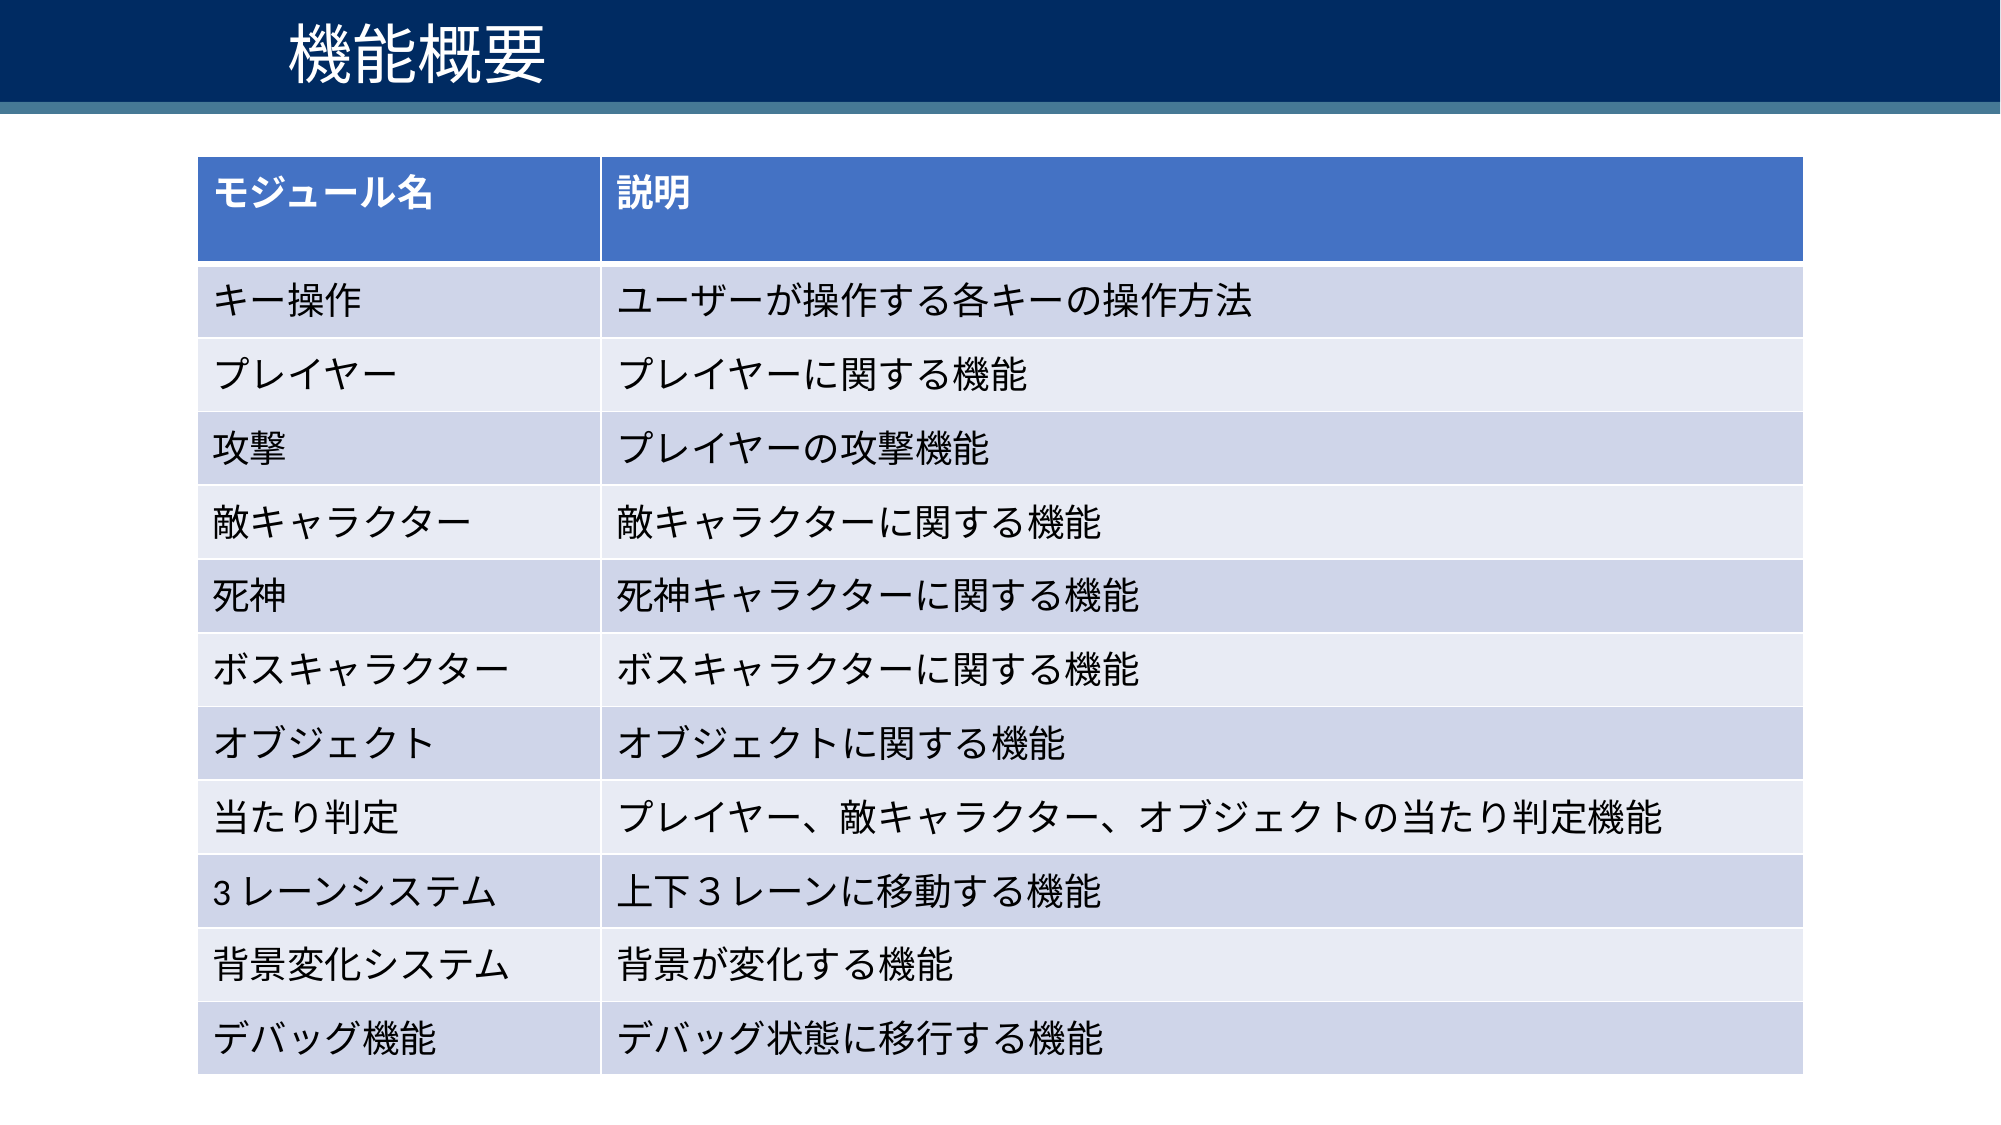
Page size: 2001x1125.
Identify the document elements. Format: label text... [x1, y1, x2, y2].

picture [0, 0, 2001, 114]
table_cell 敵キャラクター [198, 486, 600, 558]
table_cell オブジェクト [198, 707, 600, 779]
table_cell 当たり判定 [198, 781, 600, 853]
table_cell オブジェクトに関する機能 [602, 707, 1803, 779]
table_cell ボスキャラクター [198, 634, 600, 706]
table_cell 敵キャラクターに関する機能 [602, 486, 1803, 558]
table_cell 上下３レーンに移動する機能 [602, 855, 1803, 927]
table_cell プレイヤー [198, 339, 600, 411]
table_cell 背景変化システム [198, 929, 600, 1001]
table_cell 攻撃 [198, 412, 600, 484]
table_cell 3レーンシステム [198, 855, 600, 927]
table_cell プレイヤーの攻撃機能 [602, 412, 1803, 484]
table_cell ボスキャラクターに関する機能 [602, 634, 1803, 706]
table_header 説明 [602, 157, 1803, 261]
title 機能概要 [272, 16, 1714, 93]
table_cell ユーザーが操作する各キーの操作方法 [602, 267, 1803, 337]
table_cell プレイヤー、敵キャラクター、オブジェクトの当たり判定機能 [602, 781, 1803, 853]
table_cell プレイヤーに関する機能 [602, 339, 1803, 411]
table_cell 死神キャラクターに関する機能 [602, 560, 1803, 632]
table_cell 背景が変化する機能 [602, 929, 1803, 1001]
table_cell キー操作 [198, 267, 600, 337]
table_cell デバッグ状態に移行する機能 [602, 1002, 1803, 1074]
table_cell デバッグ機能 [198, 1002, 600, 1074]
table_header モジュール名 [198, 157, 600, 261]
table_cell 死神 [198, 560, 600, 632]
